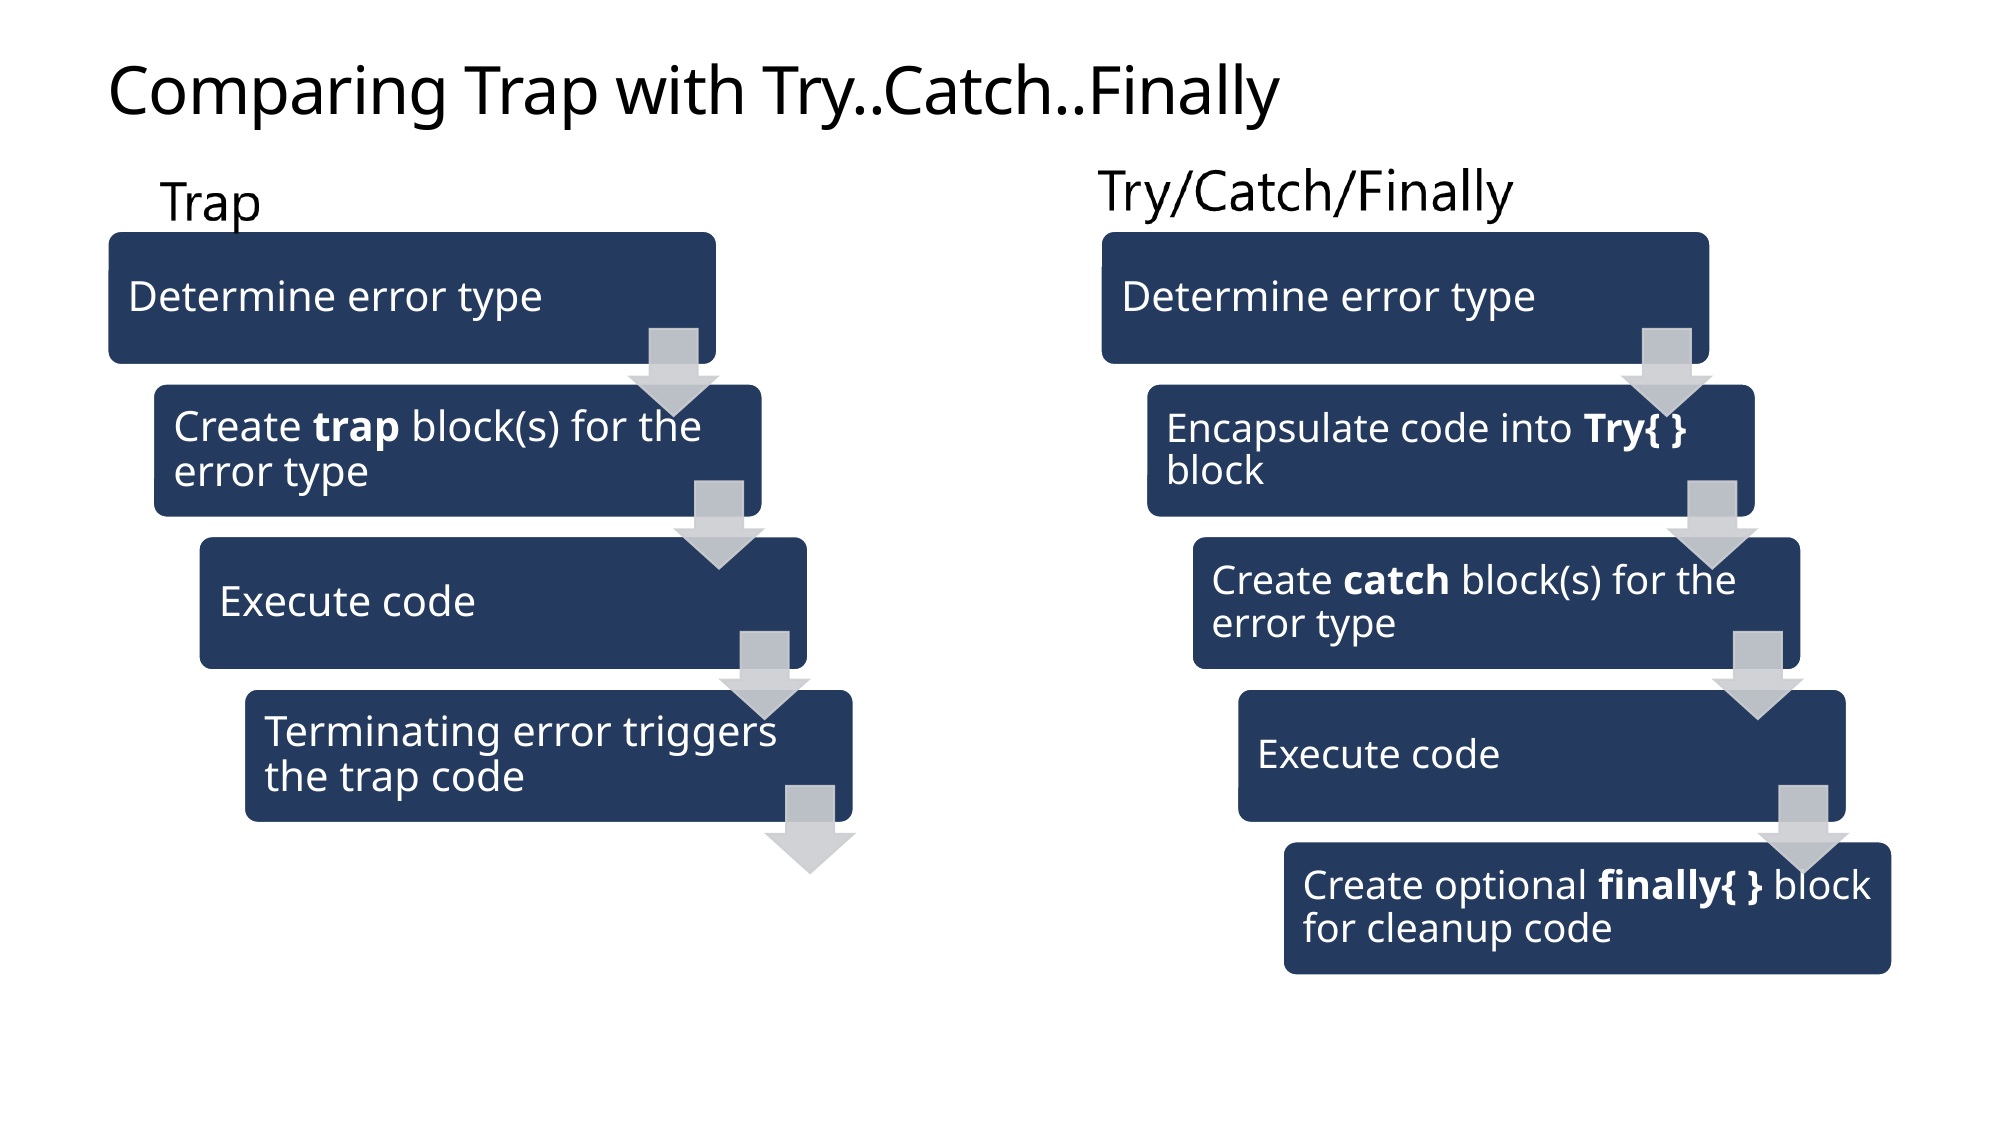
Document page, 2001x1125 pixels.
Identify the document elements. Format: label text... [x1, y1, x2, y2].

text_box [1100, 230, 1893, 976]
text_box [107, 230, 900, 976]
picture [1062, 125, 1547, 258]
title Comparing Trap with Try..Catch..Finally [107, 52, 1893, 129]
picture [125, 139, 351, 267]
